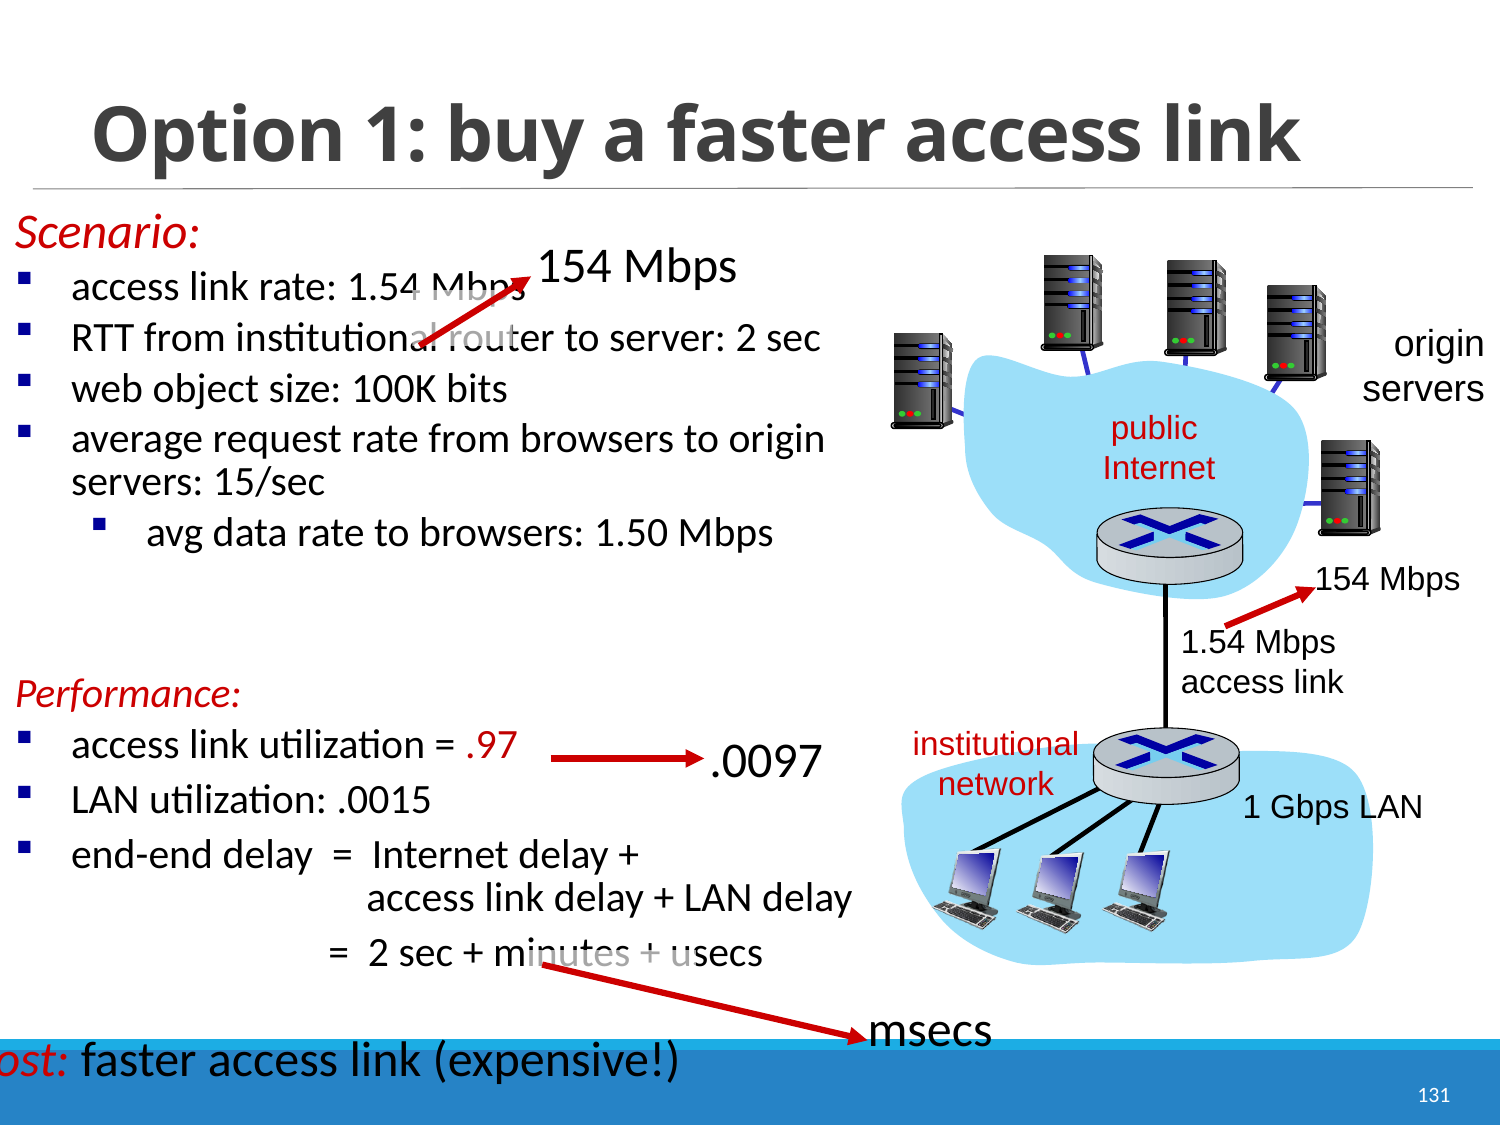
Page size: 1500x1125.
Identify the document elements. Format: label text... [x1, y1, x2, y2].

text_box Scenario: access link rate: 1.54 Mbps RTT from institutional router to server: 2 sec web object size: 100K bits average request rate from browsers to origin servers: 15/sec avg data rate to browsers: 1.50 Mbps [0, 199, 918, 614]
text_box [1085, 845, 1173, 939]
text_box [1248, 750, 1359, 777]
text_box Performance: access link utilization = .97 LAN utilization: .0015 end-end delay = Internet delay + access link delay + LAN delay = 2 sec + minutes + usecs [0, 666, 1051, 1018]
text_box 1.54 Mbps access link [1166, 667, 1361, 708]
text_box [411, 224, 1500, 659]
text_box [901, 810, 1374, 966]
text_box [1092, 727, 1240, 805]
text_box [530, 719, 956, 796]
text_box 1 Gbps LAN [1227, 777, 1439, 832]
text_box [524, 949, 1035, 1066]
text_box institutional network [897, 714, 1095, 810]
footer Application Layer [968, 844, 1179, 966]
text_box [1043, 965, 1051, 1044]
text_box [999, 847, 1083, 941]
text_box Cost: faster access link (expensive!) [0, 1018, 809, 1094]
title Option 1: buy a faster access link [75, 37, 1438, 185]
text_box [915, 843, 1003, 937]
